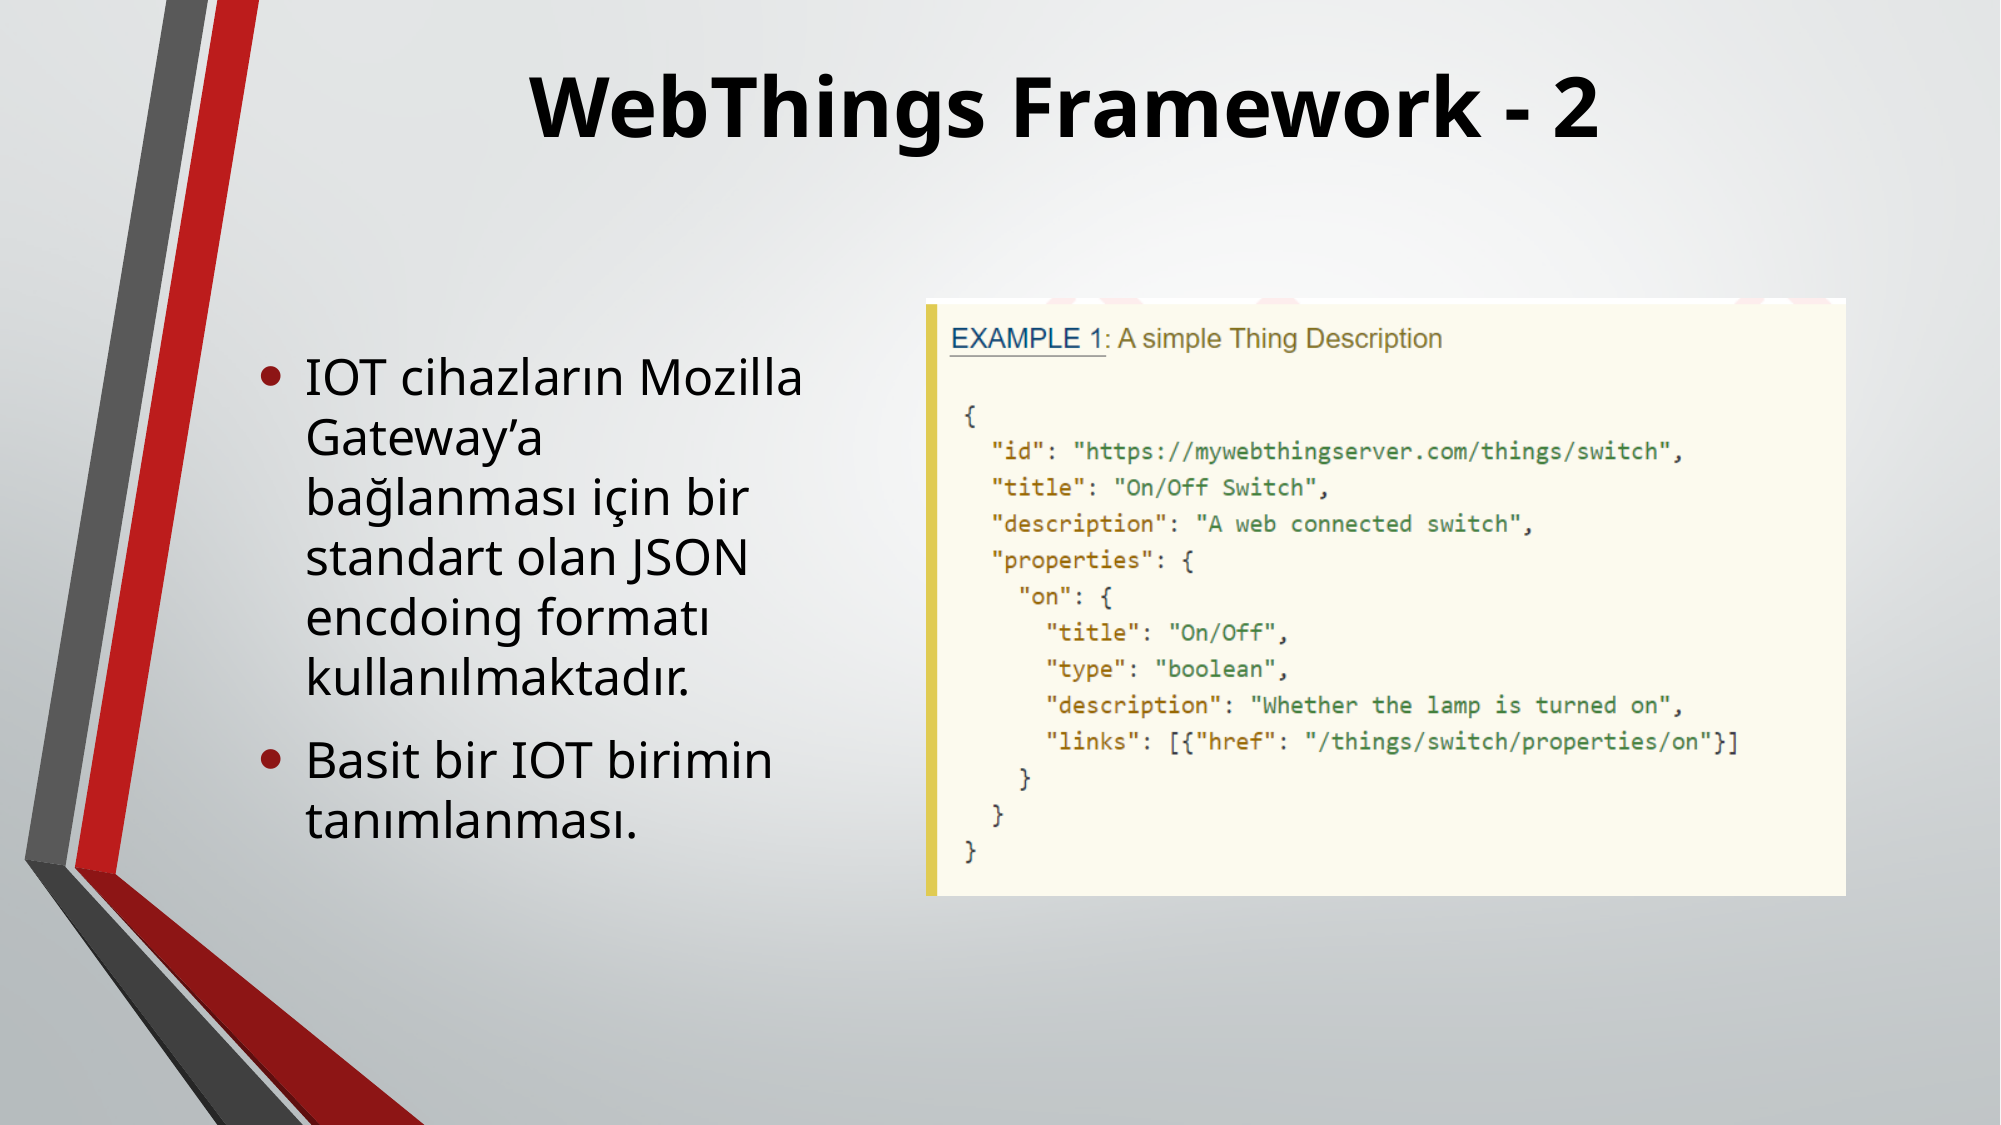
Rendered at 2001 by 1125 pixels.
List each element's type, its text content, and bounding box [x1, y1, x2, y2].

picture [926, 298, 1846, 897]
title WebThings Framework - 2 [243, 10, 1887, 299]
list IOT cihazların Mozilla Gateway’a bağlanması için bir standart olan JSON encdoing formatı kullanılmaktadır. Basit bir IOT birimin tanımlanması. [243, 340, 842, 854]
